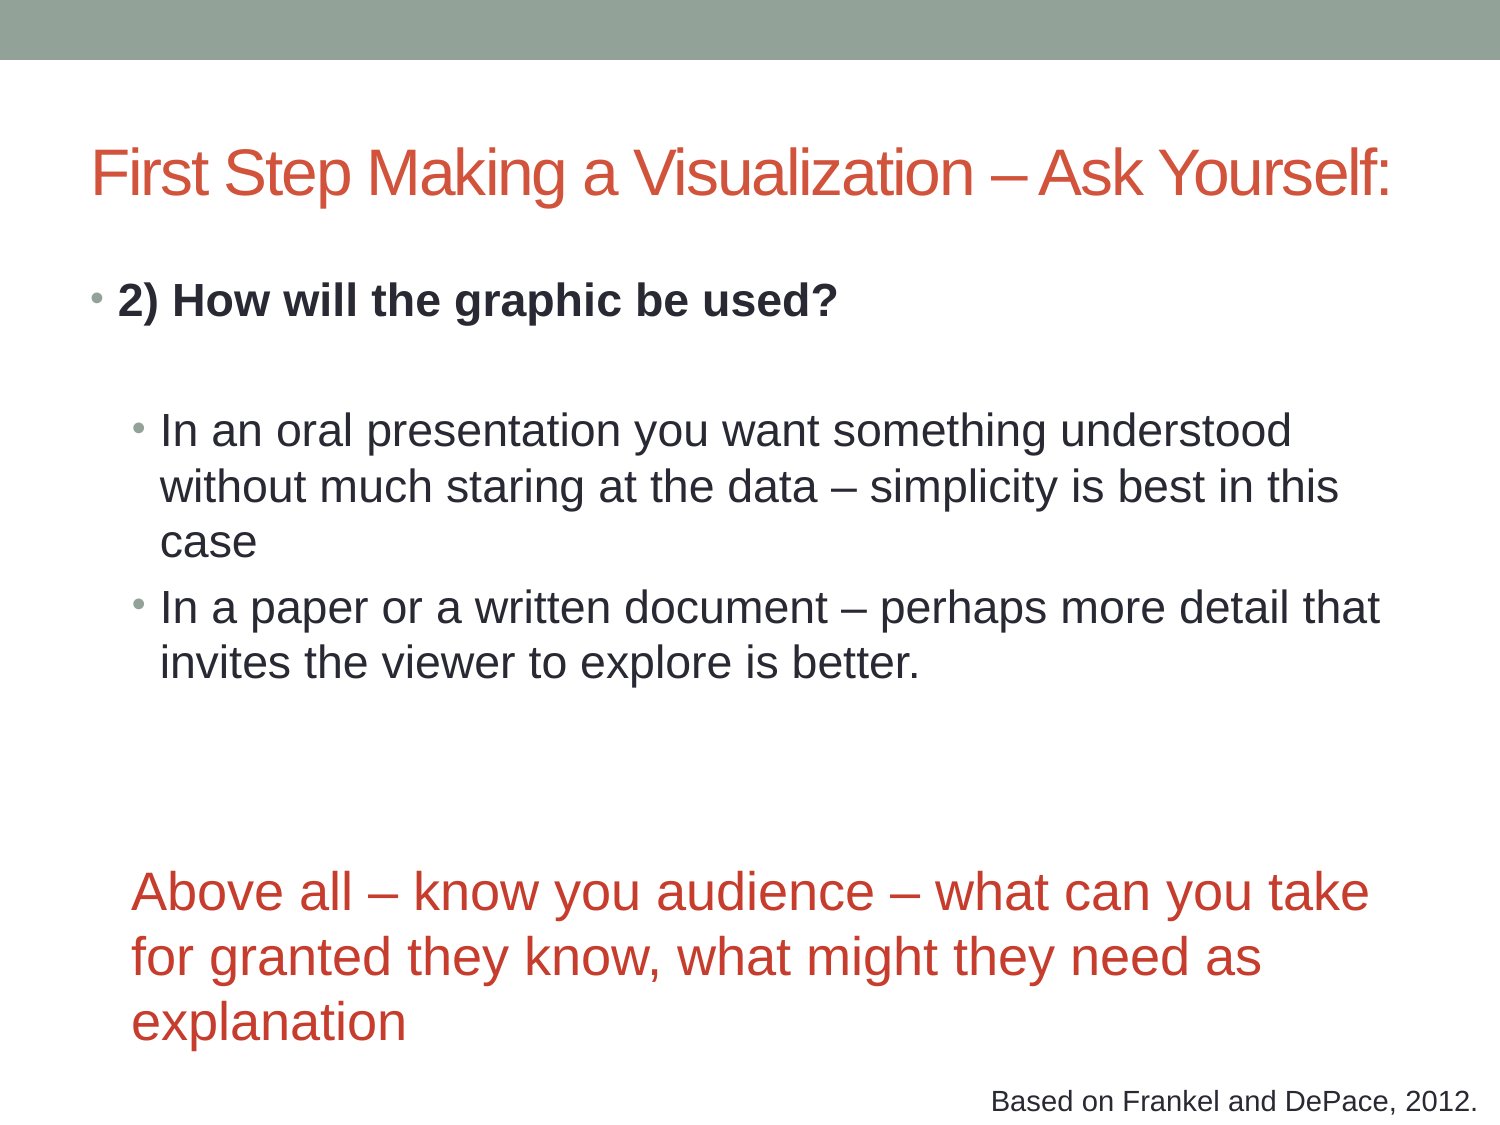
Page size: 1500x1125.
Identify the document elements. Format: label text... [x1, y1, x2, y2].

title First Step Making a Visualization – Ask Yourself: [75, 87, 1425, 250]
list 2) How will the graphic be used? In an oral presentation you want something understood without much staring at the data – simplicity is best in this case In a paper or a written document – perhaps more detail that invites the viewer to explore is better. Above all – know you audience – what can you take for granted they know, what might they need as explanation [75, 262, 1425, 1063]
text_box Based on Frankel and DePace, 2012. [976, 1074, 1500, 1125]
